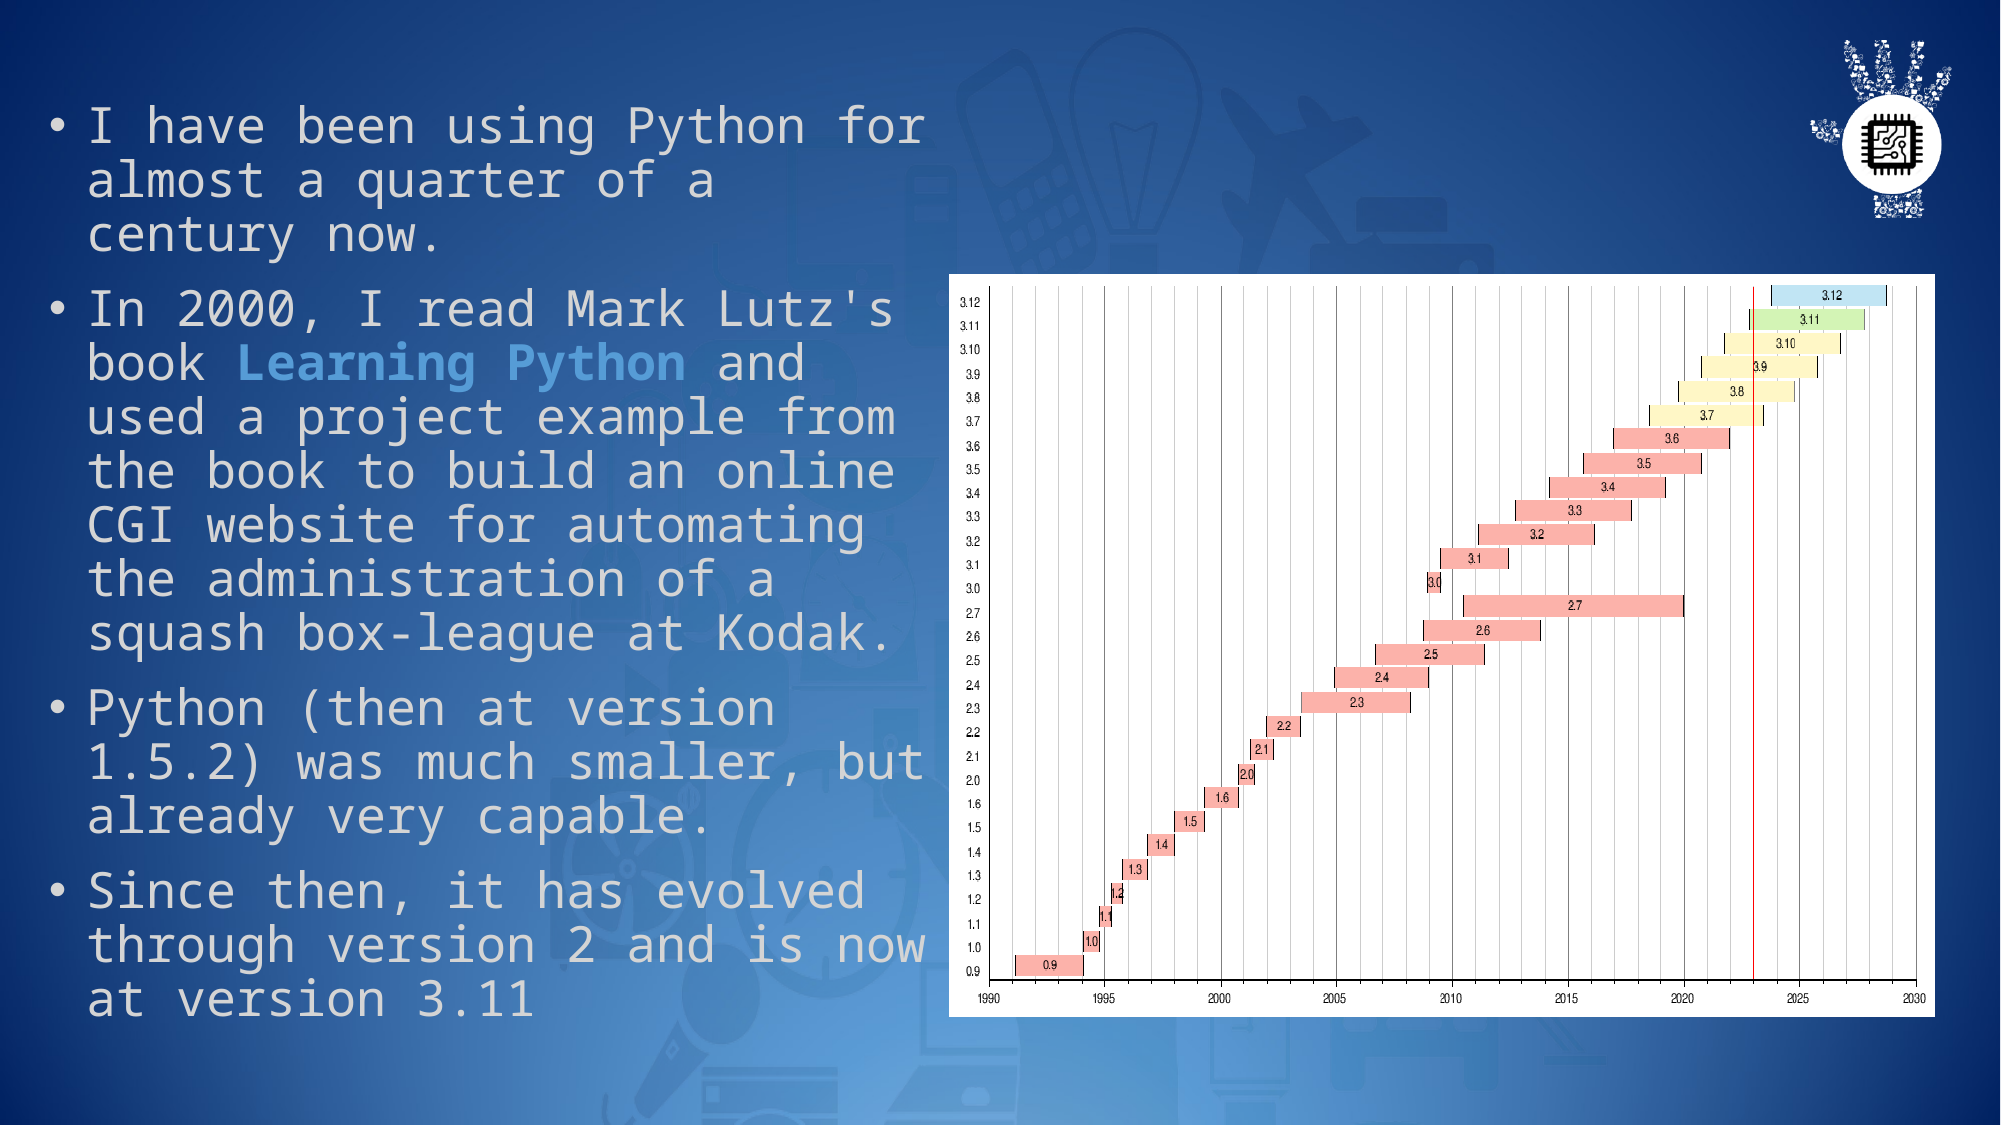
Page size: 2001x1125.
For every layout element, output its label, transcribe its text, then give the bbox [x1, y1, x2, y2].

list I have been using Python for almost a quarter of a century now. In 2000, I read Mark Lutz's book Learning Python and used a project example from the book to build an online CGI website for automating the administration of a squash box-league at Kodak. Python (then at version 1.5.2) was much smaller, but already very capable. Since then, it has evolved through version 2 and is now at version 3.11 [33, 93, 950, 1070]
picture [0, 0, 2001, 1125]
